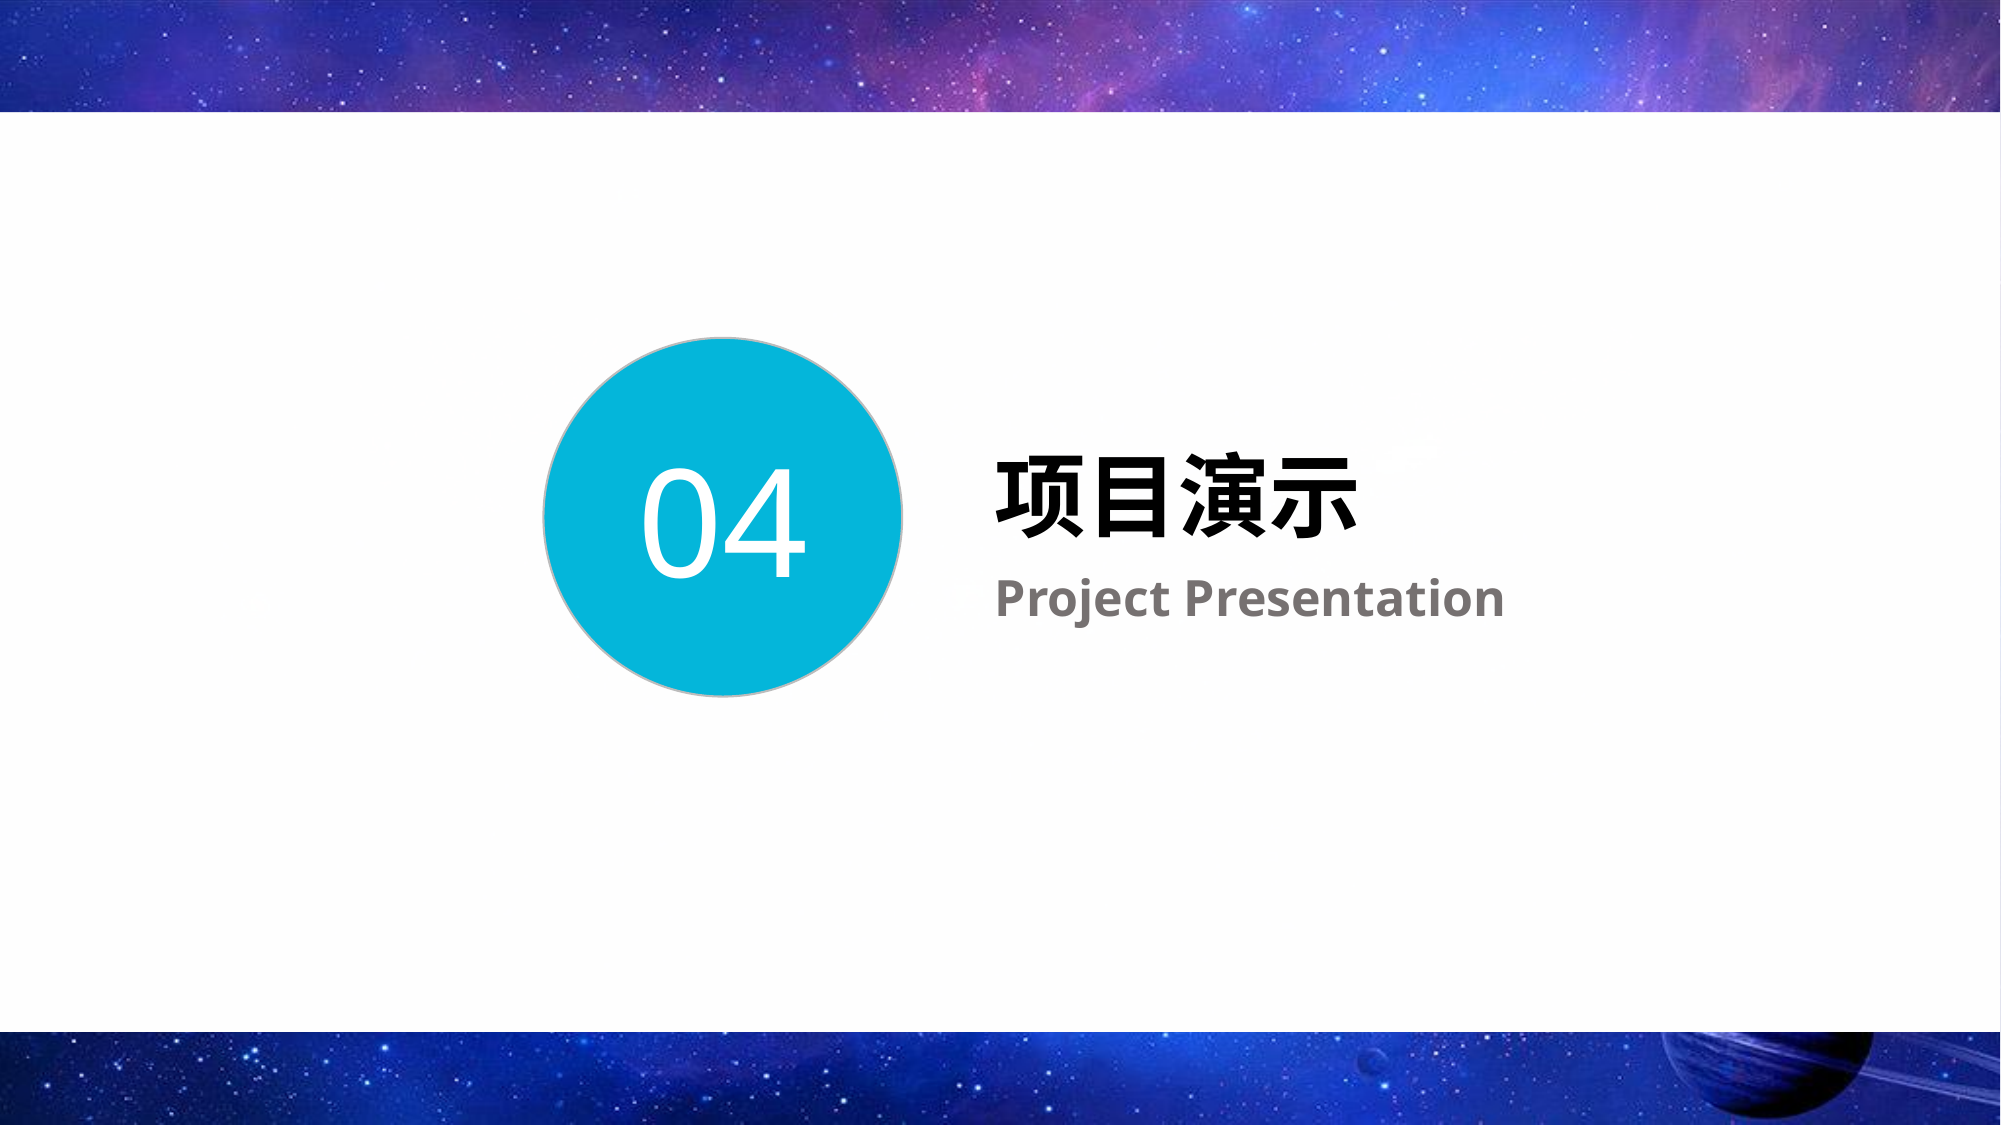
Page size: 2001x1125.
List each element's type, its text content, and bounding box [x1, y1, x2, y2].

text_box 项目演示 Project Presentation [979, 397, 1700, 634]
picture [0, 0, 2001, 1125]
text_box 04 [542, 336, 904, 698]
text_box [0, 112, 2000, 1032]
